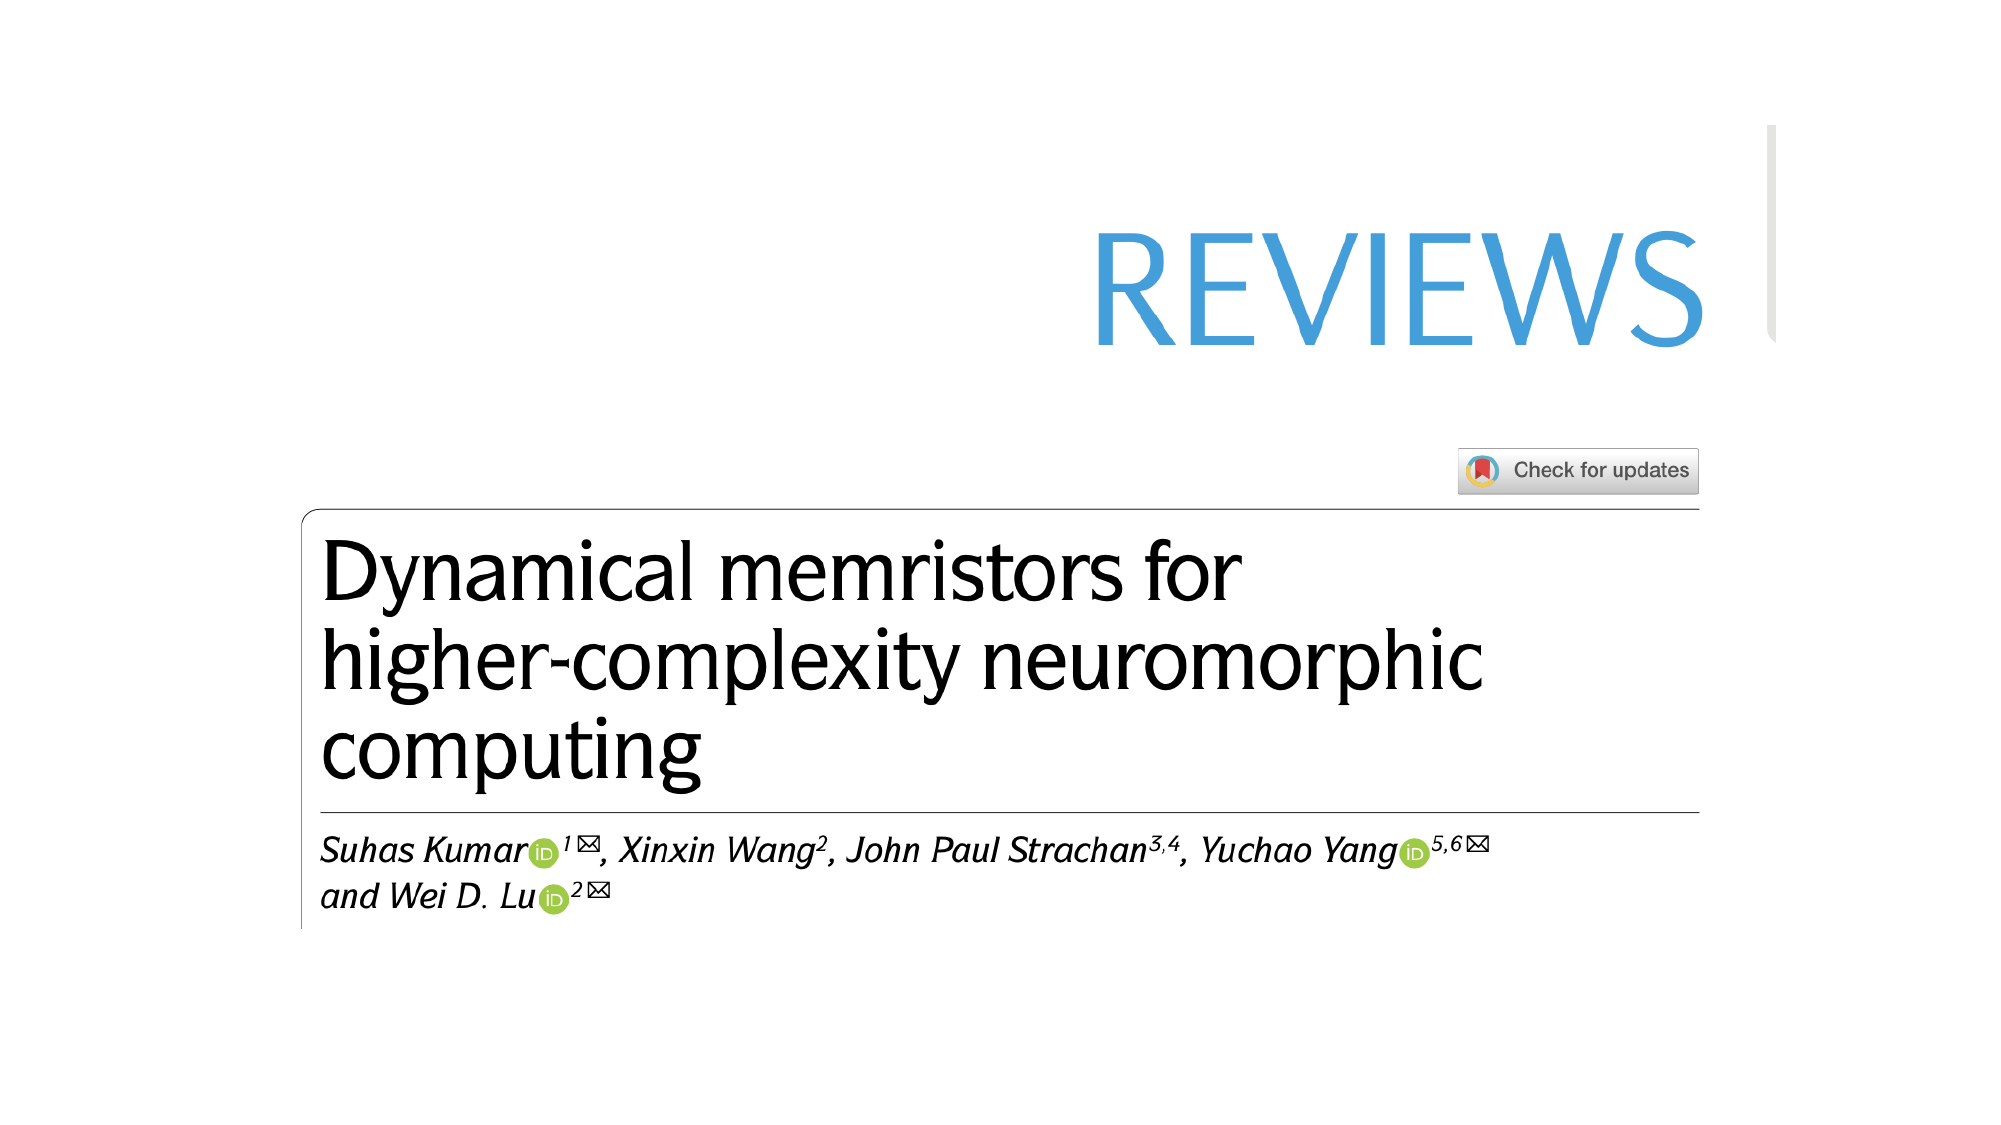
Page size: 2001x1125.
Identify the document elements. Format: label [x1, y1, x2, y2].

picture [74, 125, 1776, 929]
